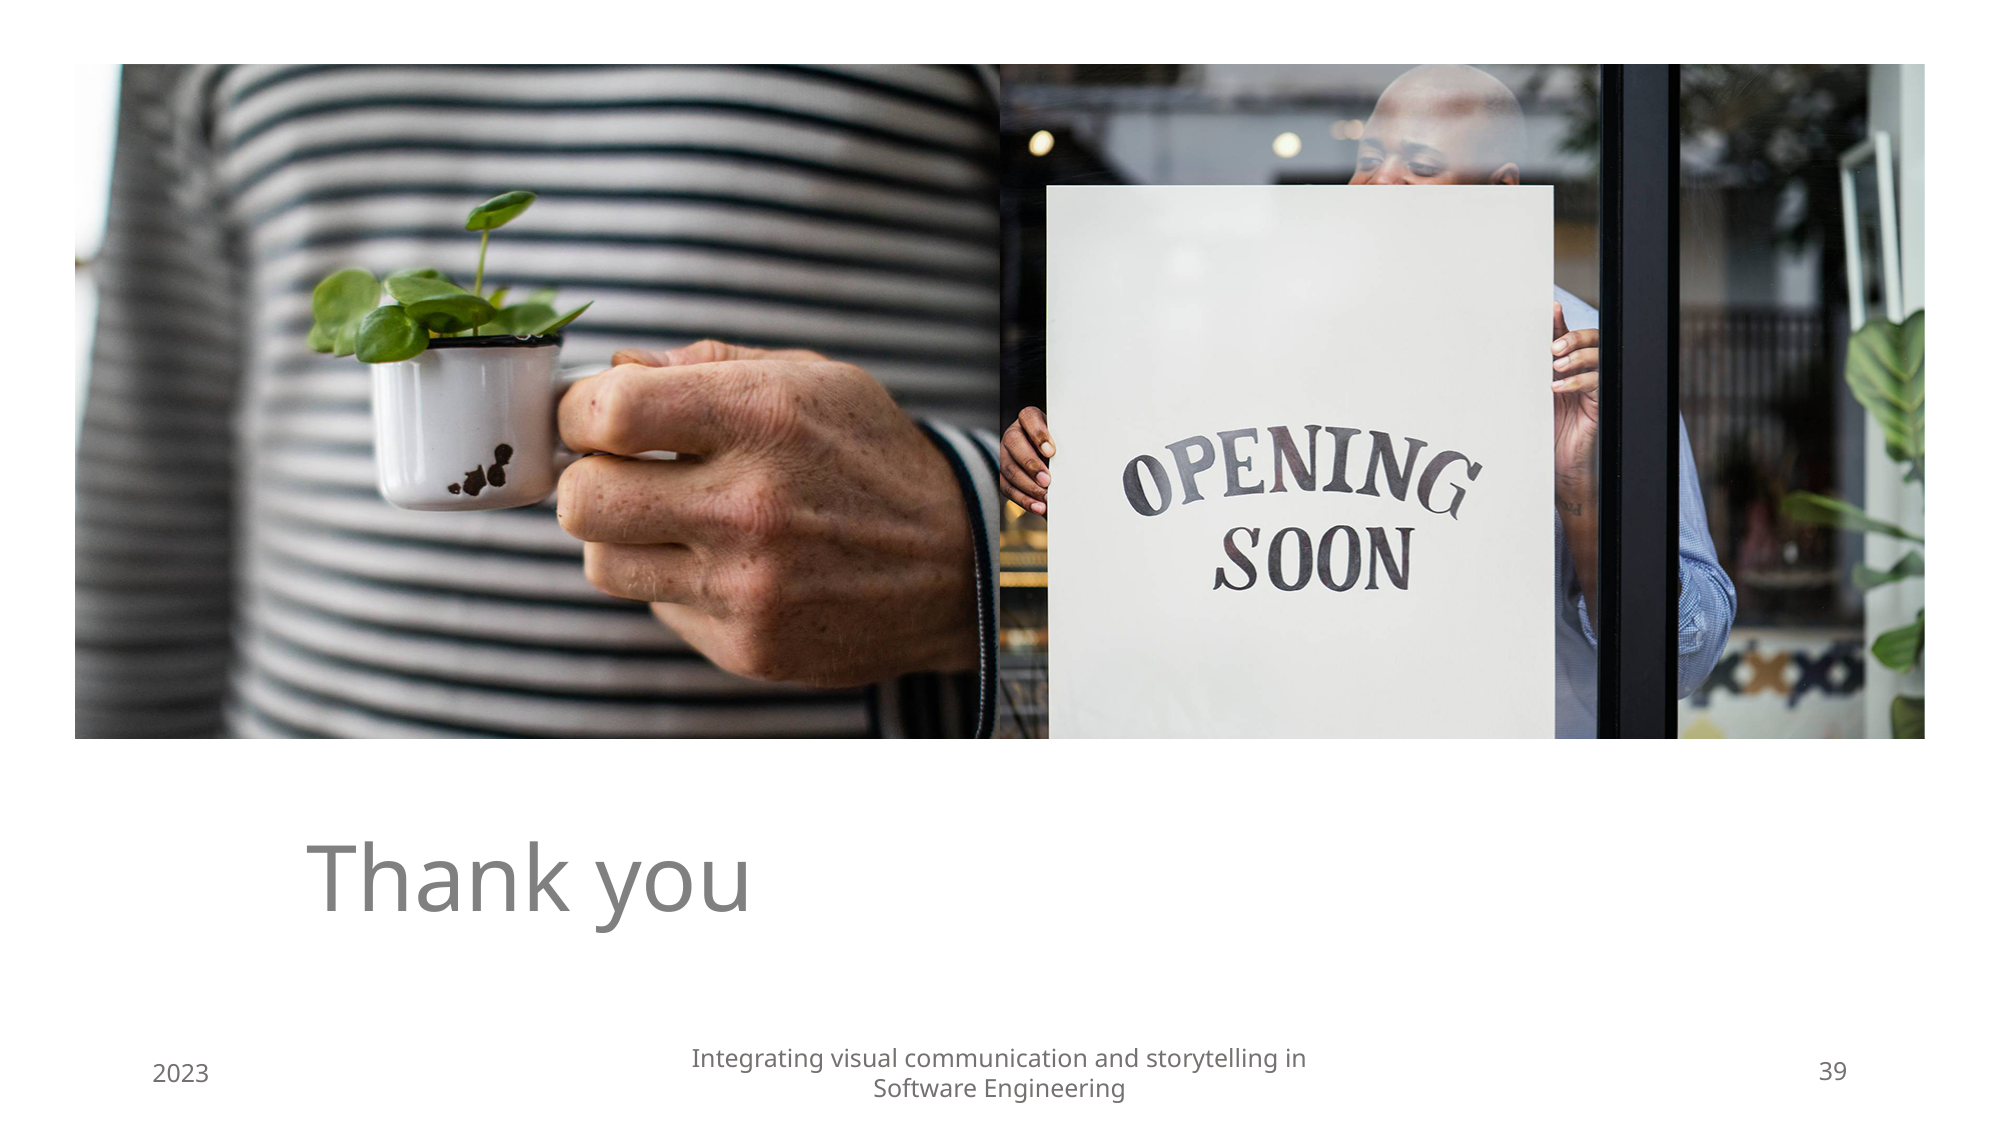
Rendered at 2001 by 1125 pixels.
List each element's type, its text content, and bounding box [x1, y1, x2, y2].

slide_number 2023 [137, 1042, 588, 1103]
title Thank you [117, 769, 943, 995]
footer Integrating visual communication and storytelling in Software Engineering [662, 1042, 1338, 1103]
picture [75, 63, 1925, 739]
slide_number 39 [1412, 1042, 1863, 1103]
